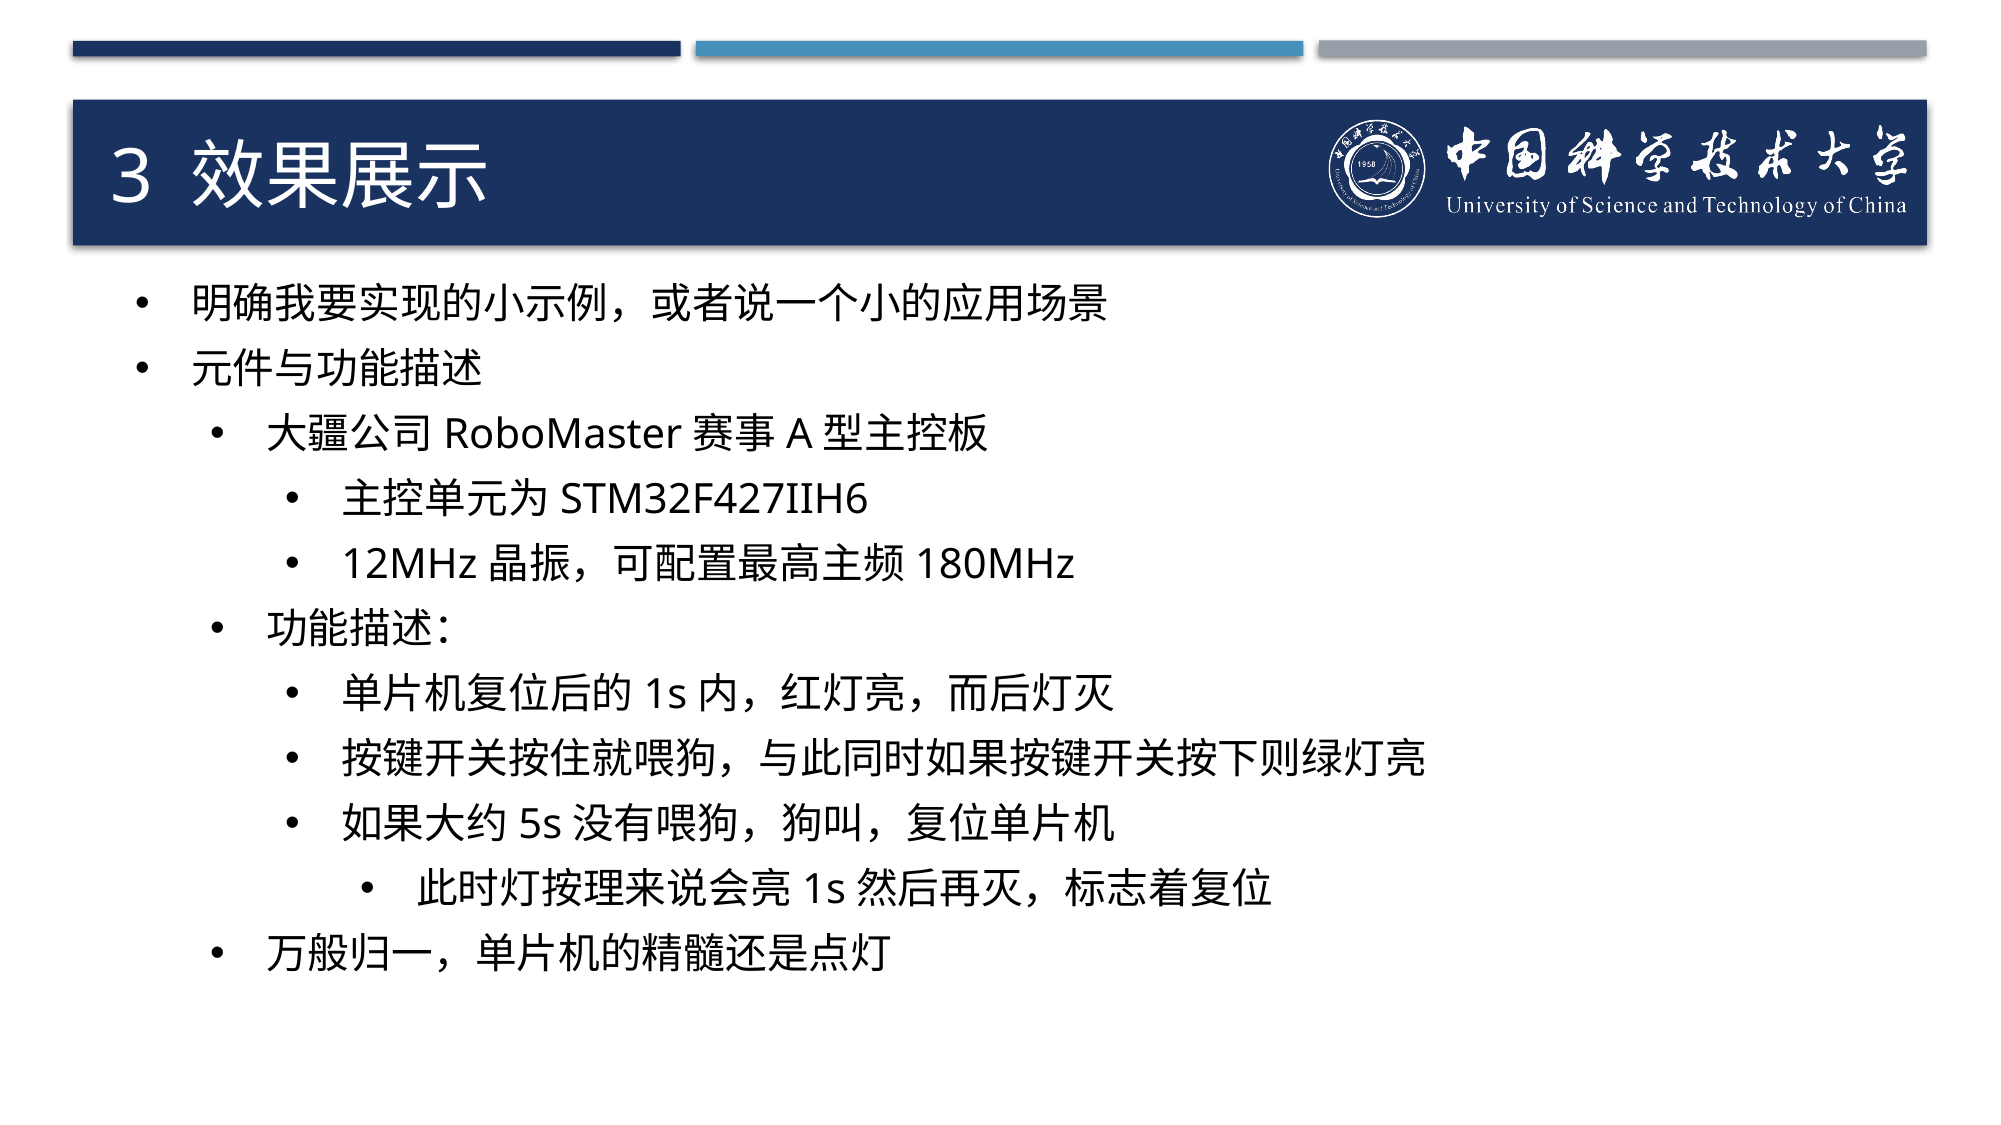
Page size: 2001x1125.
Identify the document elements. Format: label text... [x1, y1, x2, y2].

text_box 明确我要实现的小示例，或者说一个小的应用场景 元件与功能描述 大疆公司RoboMaster赛事A型主控板 主控单元为STM32F427IIH6 12MHz晶振，可配置最高主频180MHz 功能描述： 单片机复位后的1s内，红灯亮，而后灯灭 按键开关按住就喂狗，与此同时如果按键开关按下则绿灯亮 如果大约5s没有喂狗，狗叫，复位单片机 此时灯按理来说会亮1s然后再灭，标志着复位 万般归一，单片机的精髓还是点灯 [120, 254, 1930, 985]
title 3 效果展示 [95, 91, 1905, 255]
picture [1905, 117, 1916, 221]
